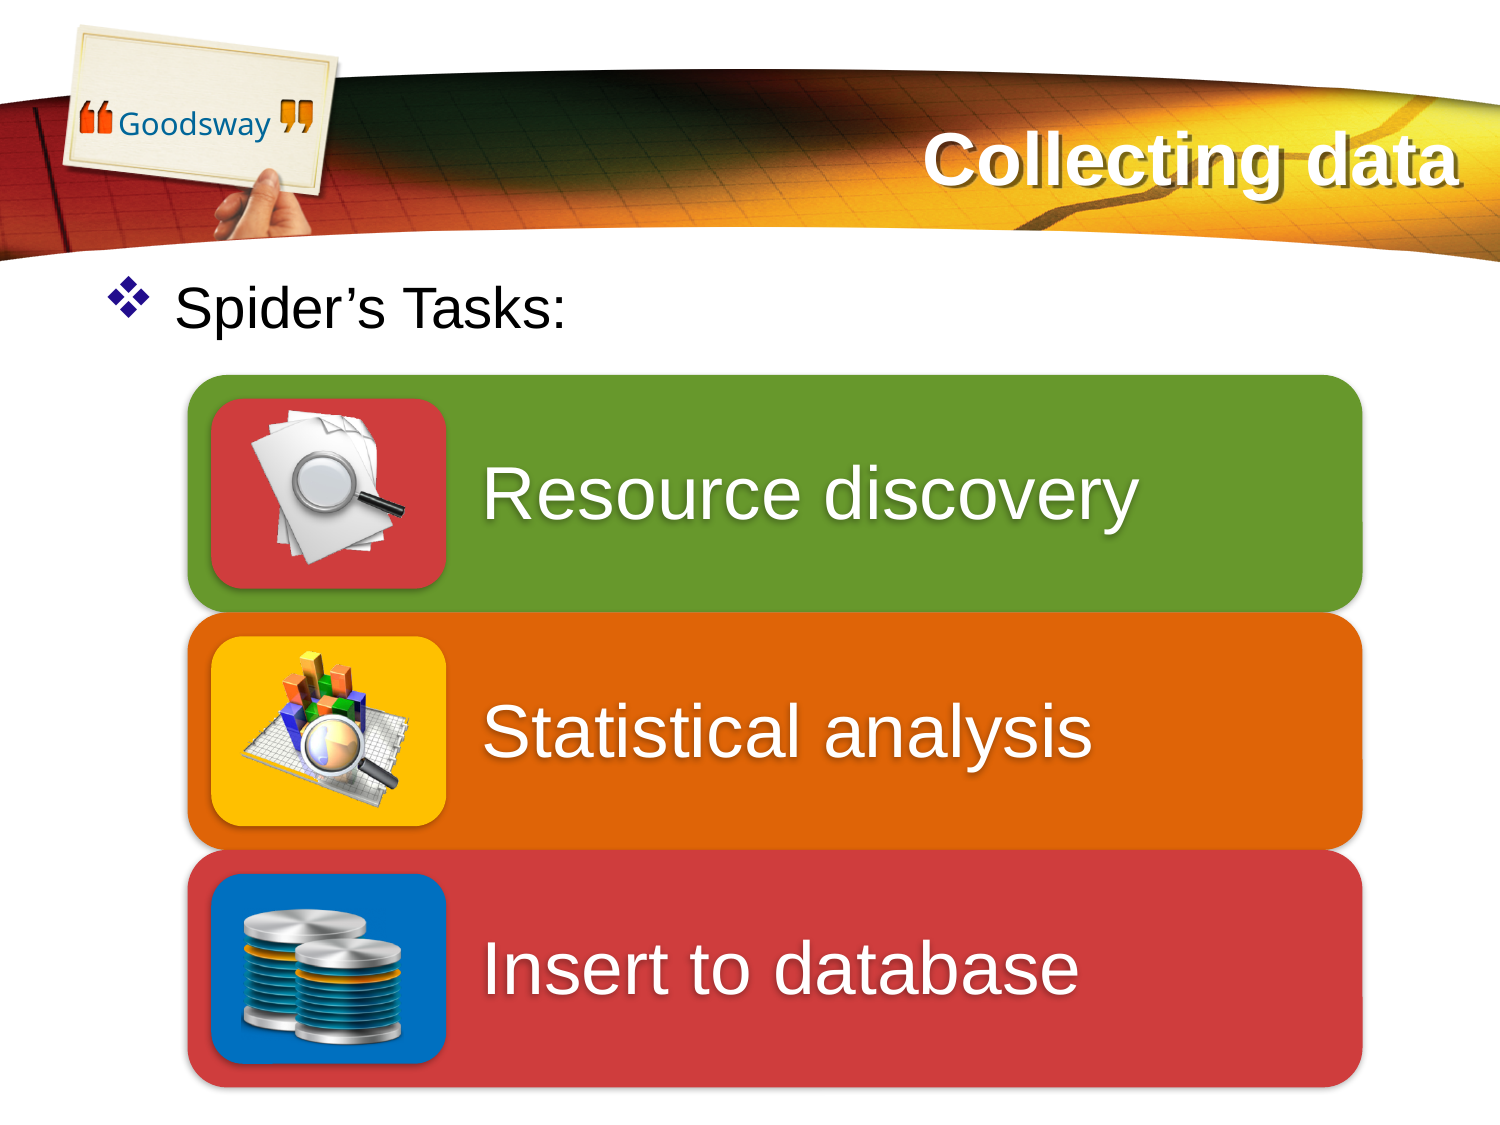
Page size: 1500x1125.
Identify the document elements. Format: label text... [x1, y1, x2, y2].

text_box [187, 374, 1363, 1088]
picture [246, 405, 410, 568]
text_box Goodsway [103, 96, 287, 149]
title Collecting data [337, 115, 1476, 196]
picture [240, 908, 404, 1049]
picture [237, 649, 413, 809]
list Spider’s Tasks: [87, 262, 801, 363]
picture [0, 24, 1500, 271]
